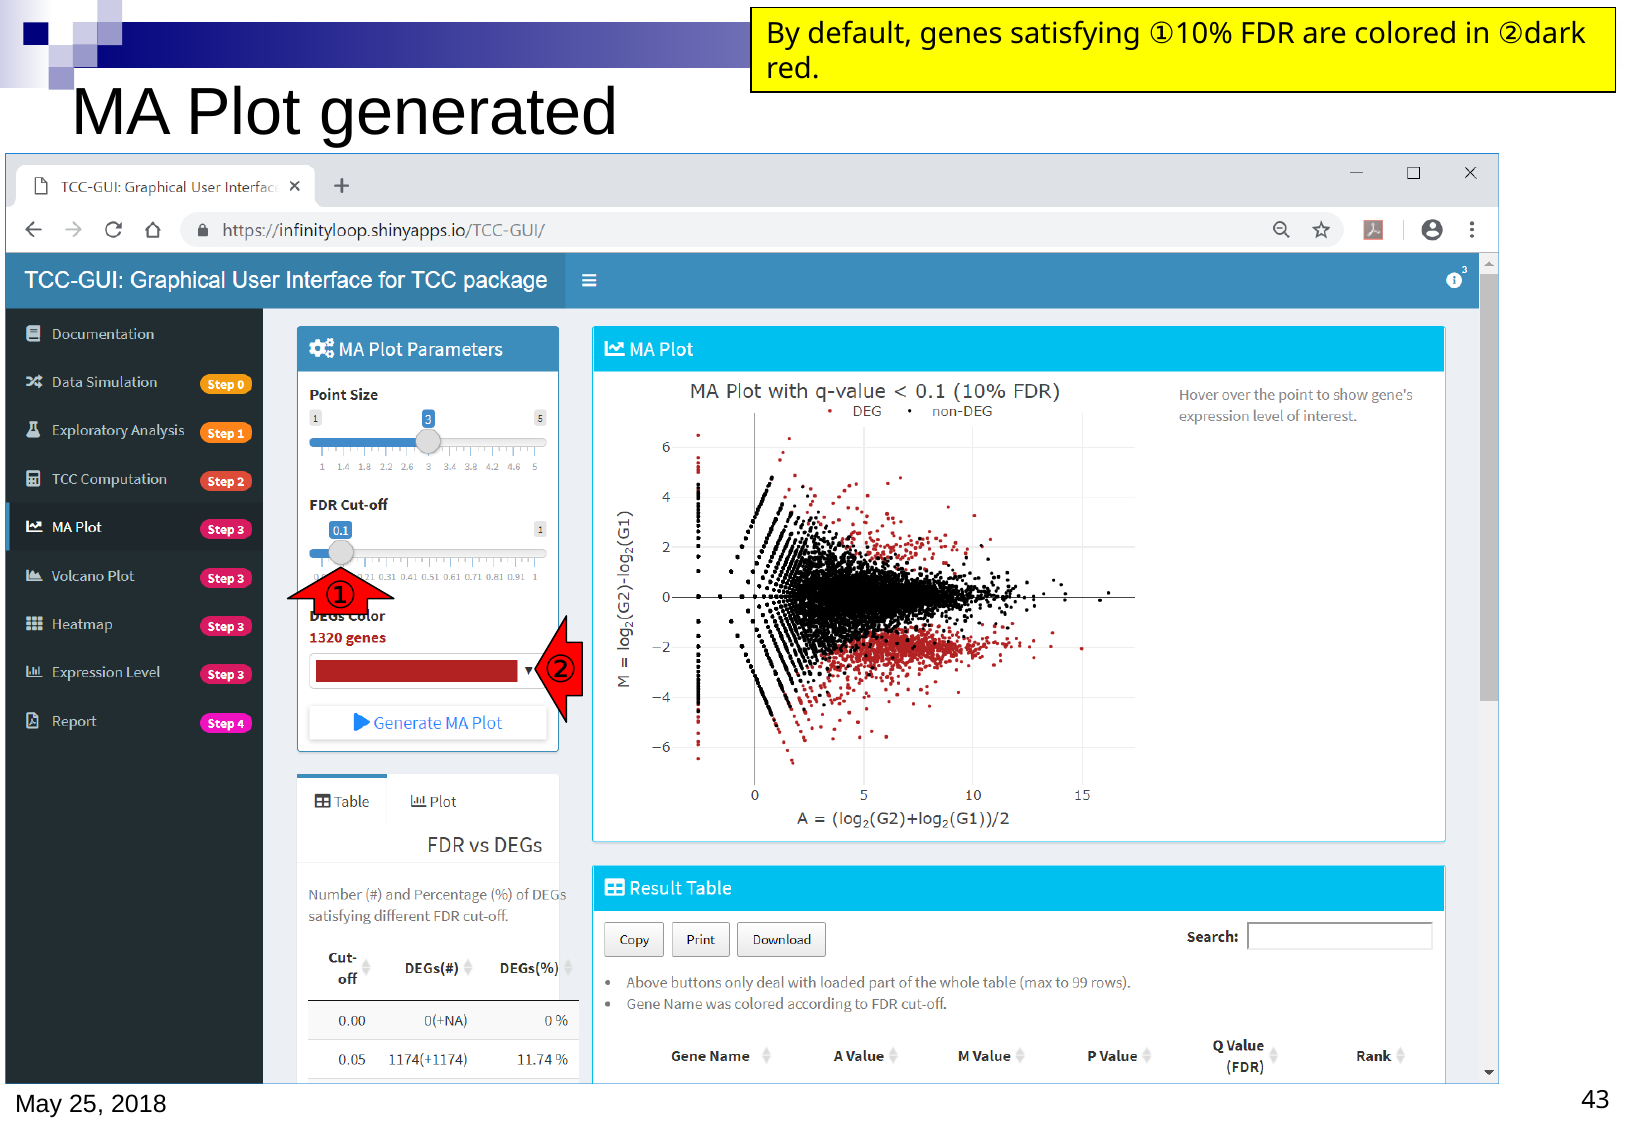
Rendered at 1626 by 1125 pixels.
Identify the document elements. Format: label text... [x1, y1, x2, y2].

text_box By default, genes satisfying ①10% FDR are colored in ②dark red. [751, 7, 1616, 93]
picture [605, 879, 624, 895]
slide_number 43 [1245, 1049, 1625, 1125]
picture [5, 153, 1500, 1084]
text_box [528, 615, 601, 723]
title MA Plot generated [56, 30, 955, 151]
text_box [287, 562, 395, 624]
picture [697, 887, 704, 894]
picture [707, 881, 713, 894]
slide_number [0, 1082, 423, 1125]
